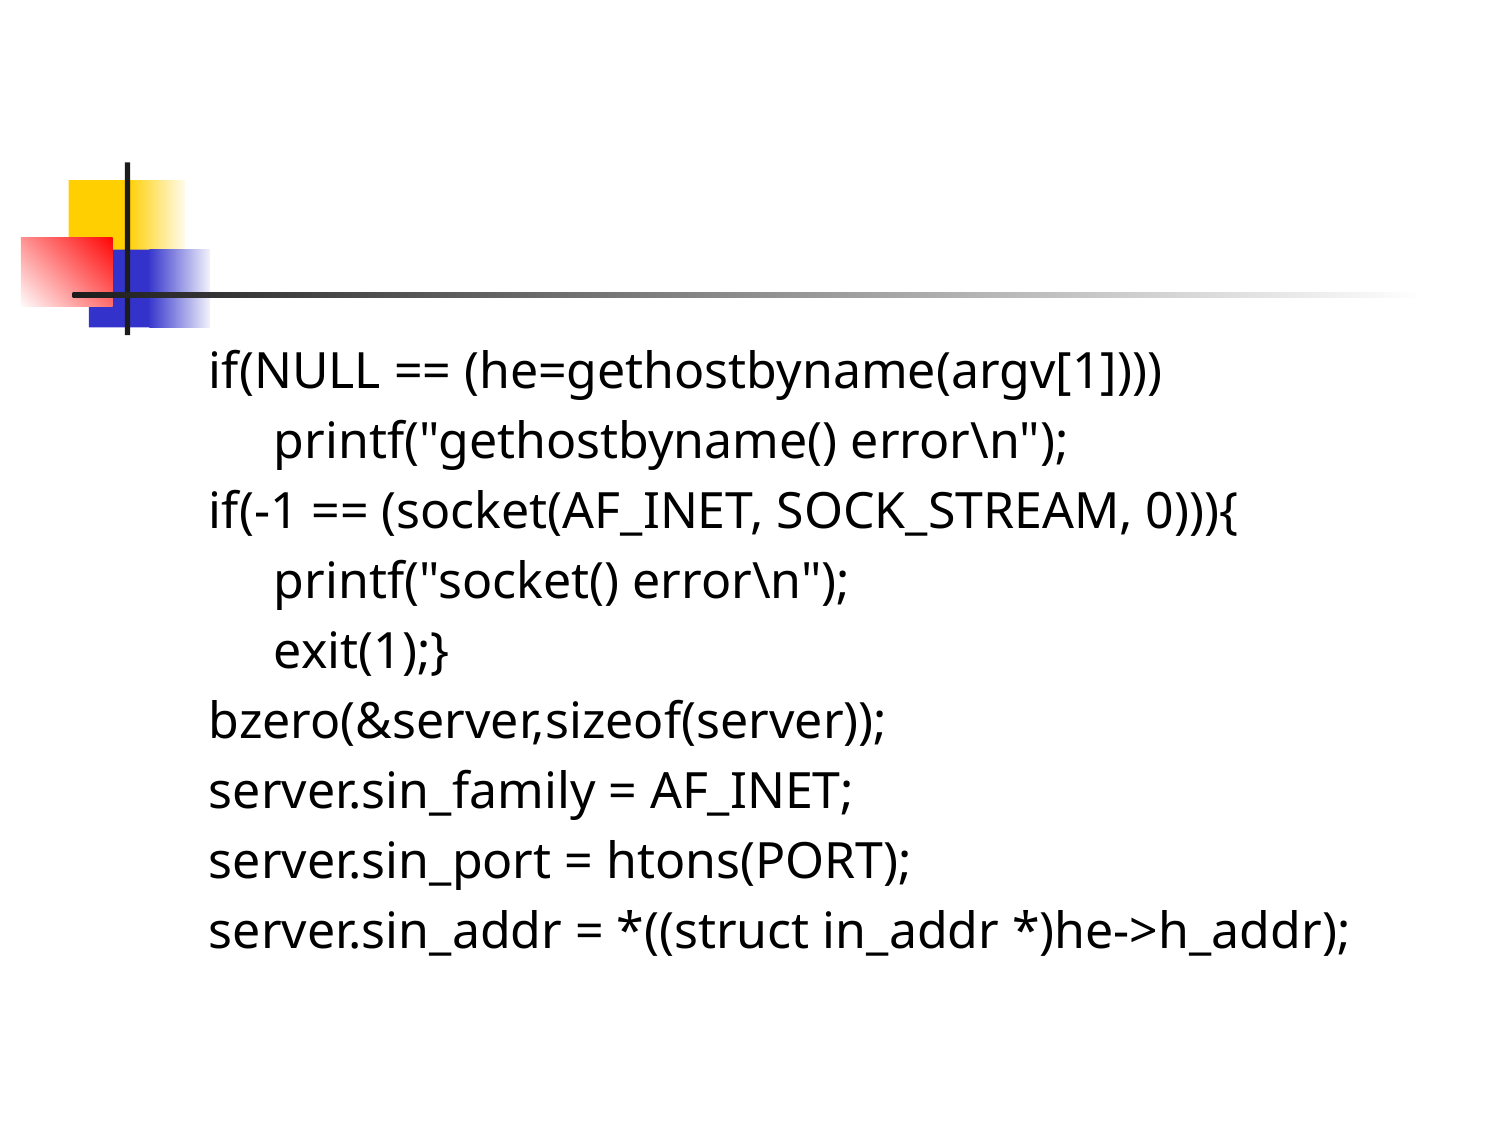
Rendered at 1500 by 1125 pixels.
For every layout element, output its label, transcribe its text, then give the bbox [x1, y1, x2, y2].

list if(NULL == (he=gethostbyname(argv[1]))) printf("gethostbyname() error\n"); if(-1 == (socket(AF_INET, SOCK_STREAM, 0))){ printf("socket() error\n"); exit(1);} bzero(&server,sizeof(server)); server.sin_family = AF_INET; server.sin_port = htons(PORT); server.sin_addr = *((struct in_addr *)he->h_addr); [193, 330, 1470, 1007]
